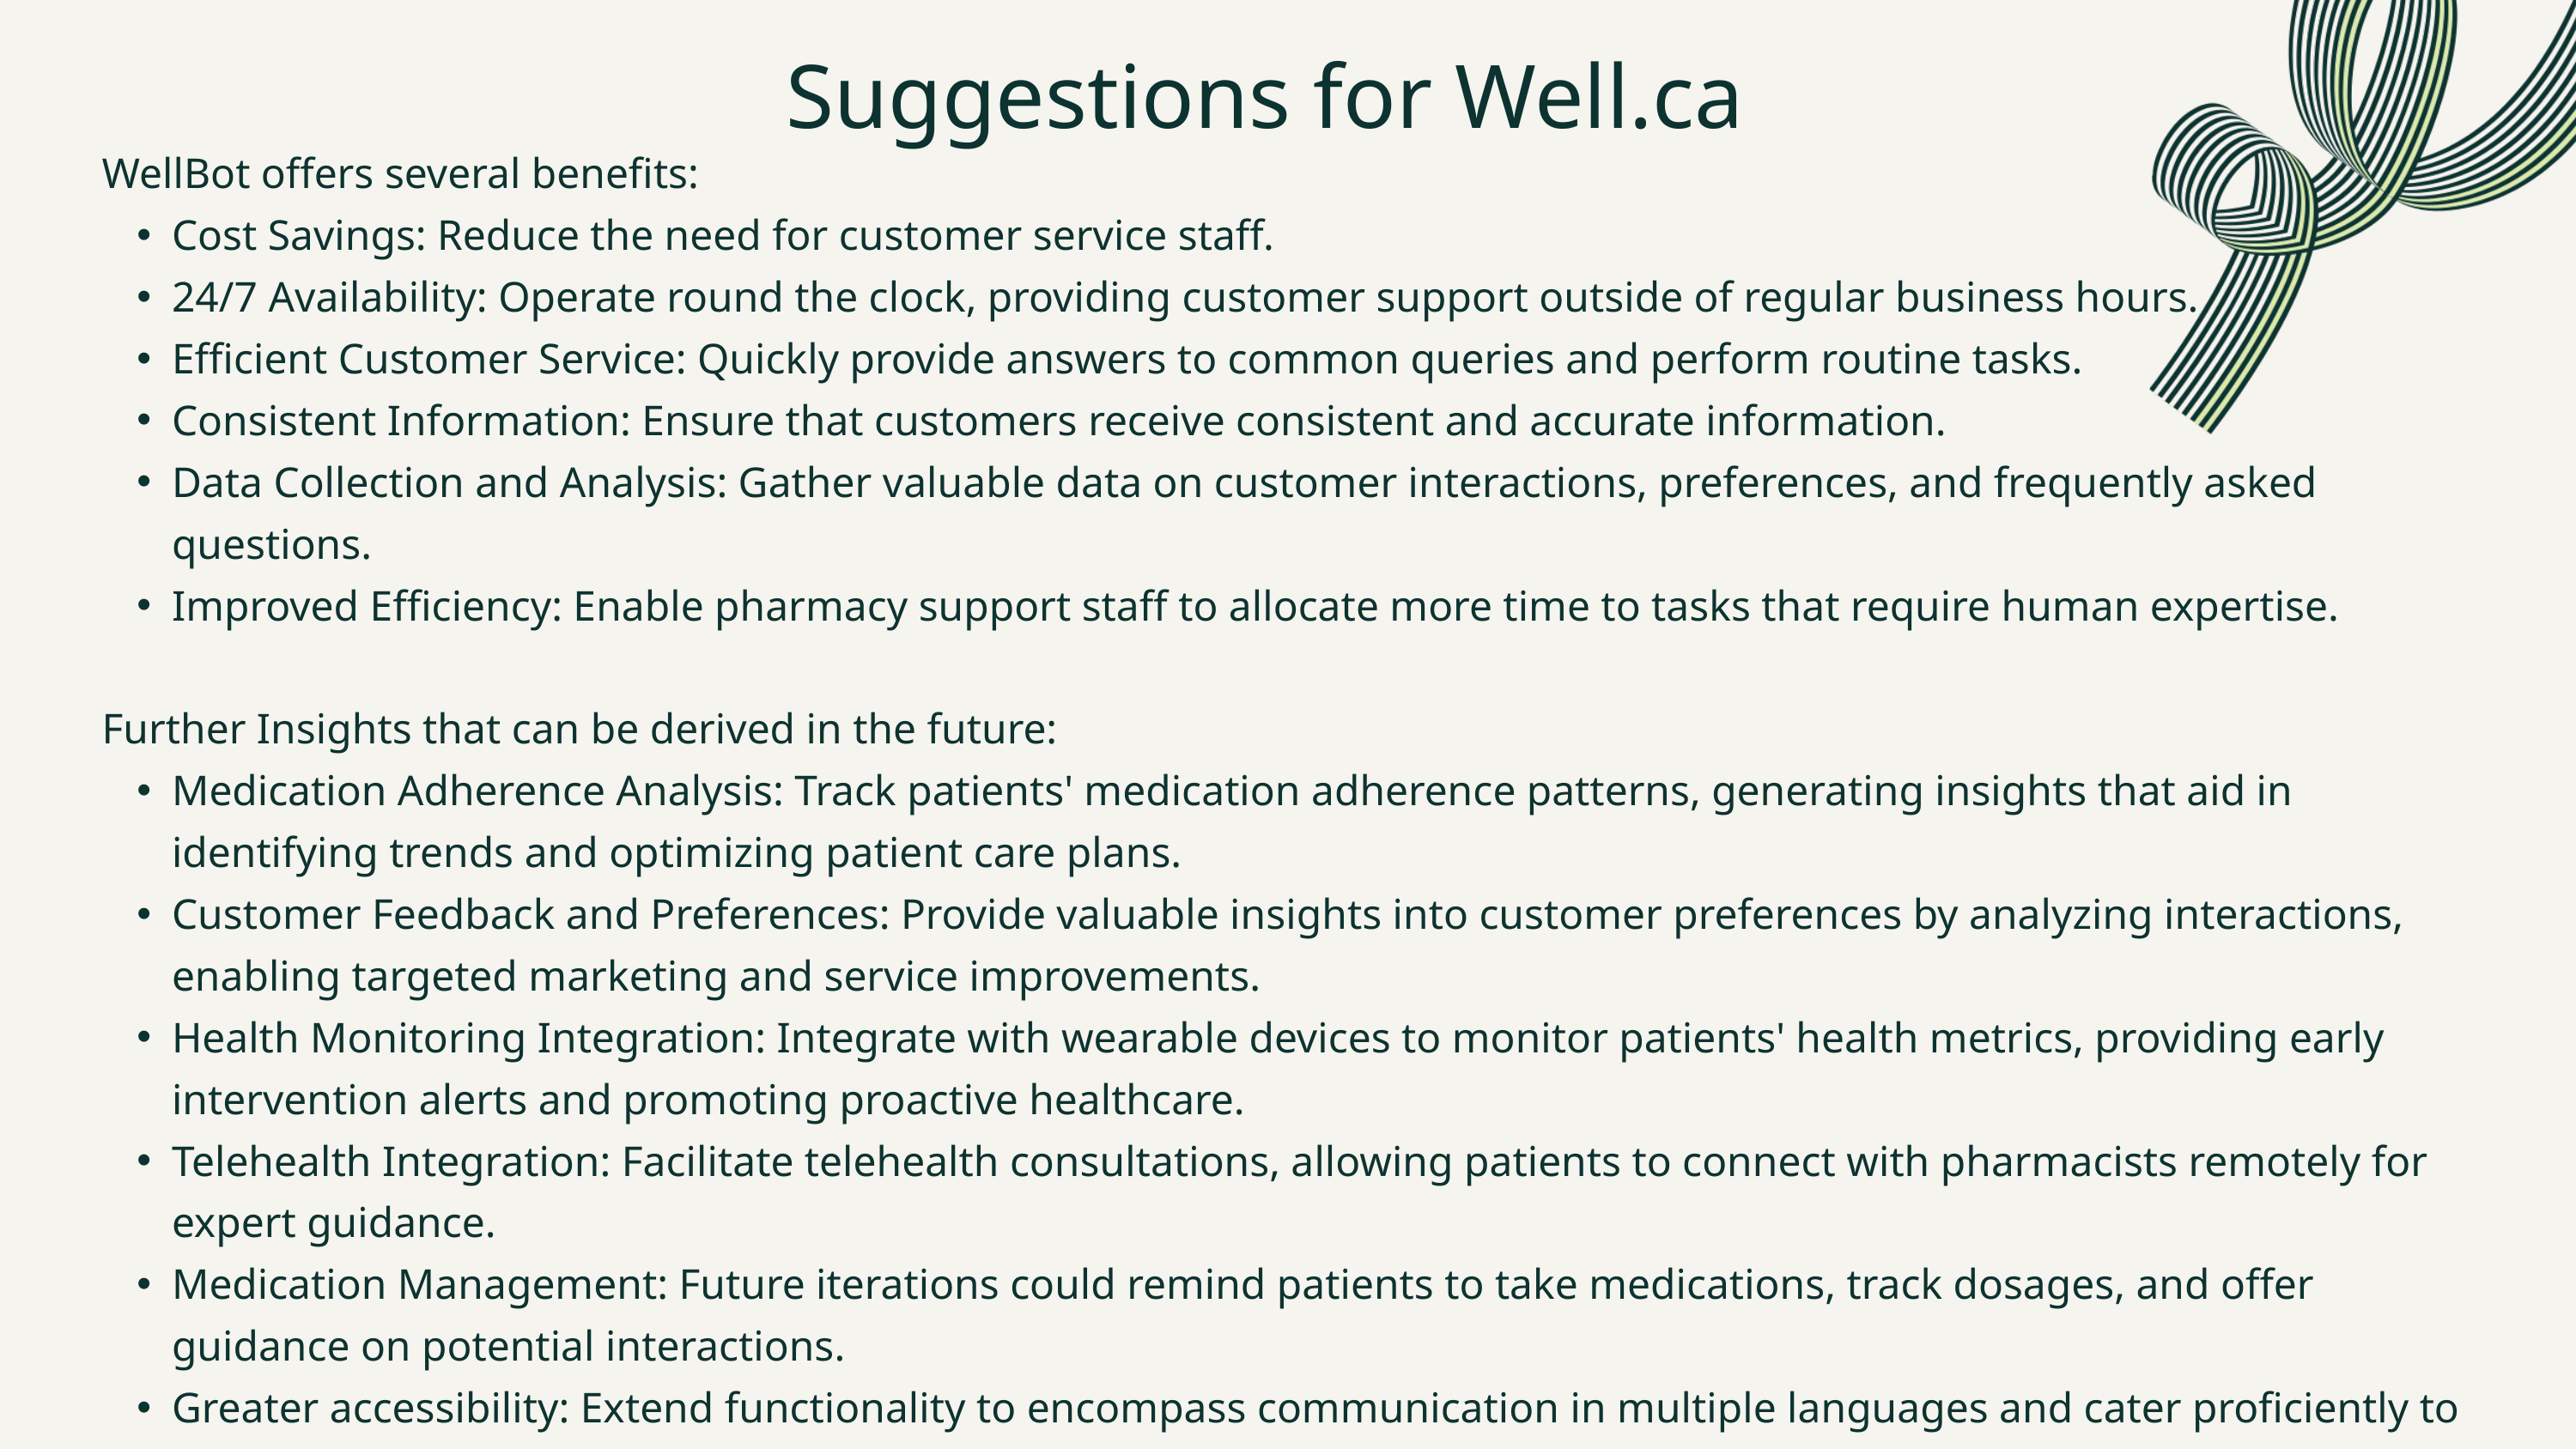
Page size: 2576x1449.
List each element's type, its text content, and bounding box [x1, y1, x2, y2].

text_box [2149, 0, 2576, 435]
text_box Suggestions for Well.ca [662, 40, 1914, 135]
text_box WellBot offers several benefits: Cost Savings: Reduce the need for customer service staff. 24/7 Availability: Operate round the clock, providing customer support outside of regular business hours. Efficient Customer Service: Quickly provide answers to common queries and perform routine tasks. Consistent Information: Ensure that customers receive consistent and accurate information. Data Collection and Analysis: Gather valuable data on customer interactions, preferences, and frequently asked questions. Improved Efficiency: Enable pharmacy support staff to allocate more time to tasks that require human expertise. Further Insights that can be derived in the future: Medication Adherence Analysis: Track patients' medication adherence patterns, generating insights that aid in identifying trends and optimizing patient care plans. Customer Feedback and Preferences: Provide valuable insights into customer preferences by analyzing interactions, enabling targeted marketing and service improvements. Health Monitoring Integration: Integrate with wearable devices to monitor patients' health metrics, providing early intervention alerts and promoting proactive healthcare. Telehealth Integration: Facilitate telehealth consultations, allowing patients to connect with pharmacists remotely for expert guidance. Medication Management: Future iterations could remind patients to take medications, track dosages, and offer guidance on potential interactions. Greater accessibility: Extend functionality to encompass communication in multiple languages and cater proficiently to a diverse array of accessibility needs. [101, 135, 2475, 1449]
